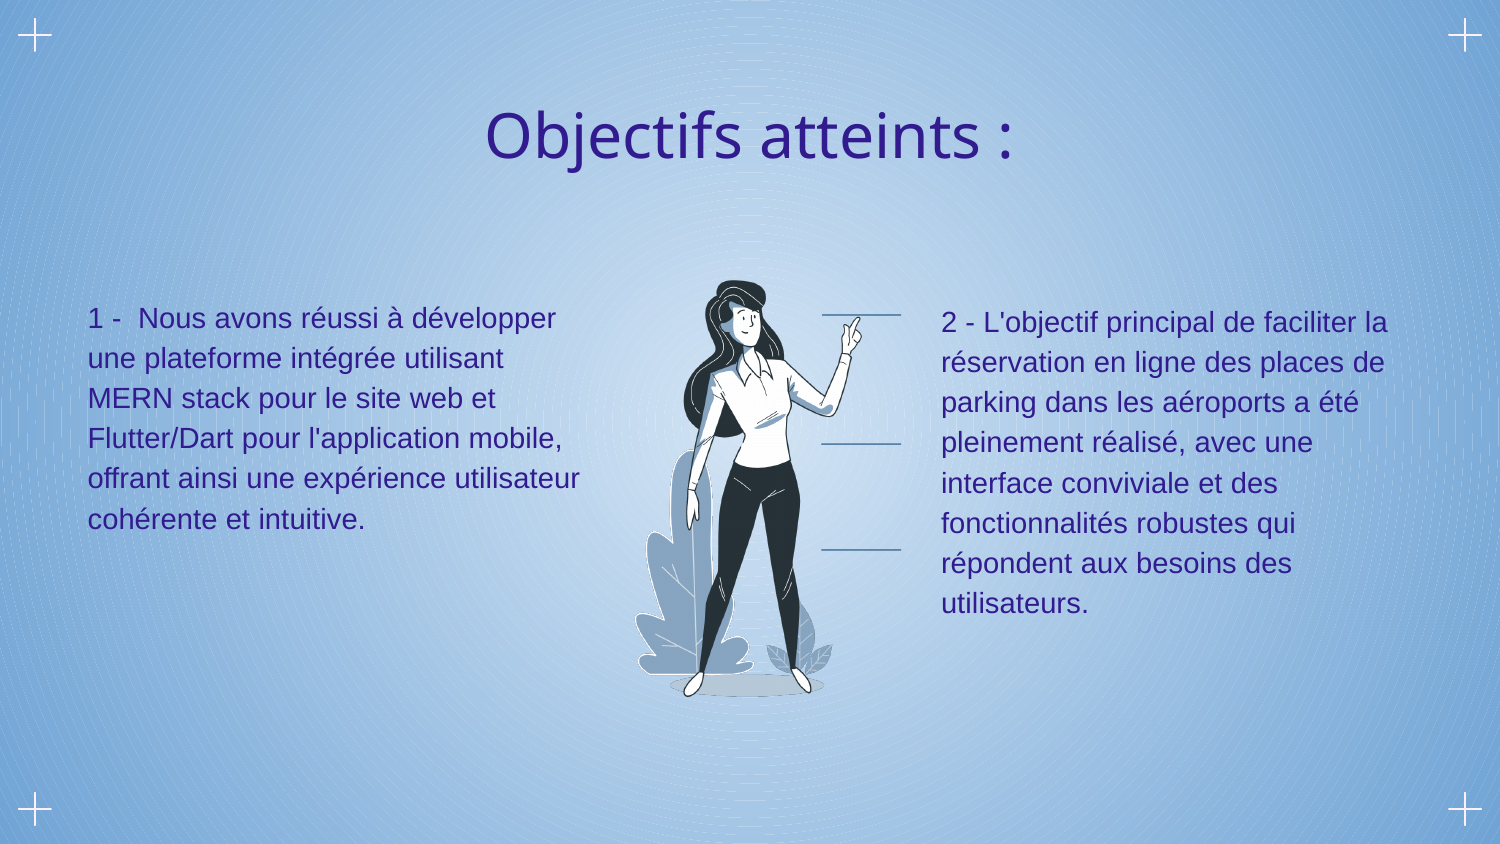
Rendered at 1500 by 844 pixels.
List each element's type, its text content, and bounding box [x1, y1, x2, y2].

subtitle 1 - Nous avons réussi à développer une plateforme intégrée utilisant MERN stack pour le site web et Flutter/Dart pour l'application mobile, offrant ainsi une expérience utilisateur cohérente et intuitive. [72, 278, 607, 623]
title Objectifs atteints : [231, 80, 1269, 176]
picture [612, 252, 902, 720]
subtitle 2 - L'objectif principal de faciliter la réservation en ligne des places de parking dans les aéroports a été pleinement réalisé, avec une interface conviviale et des fonctionnalités robustes qui répondent aux besoins des utilisateurs. [926, 283, 1449, 618]
